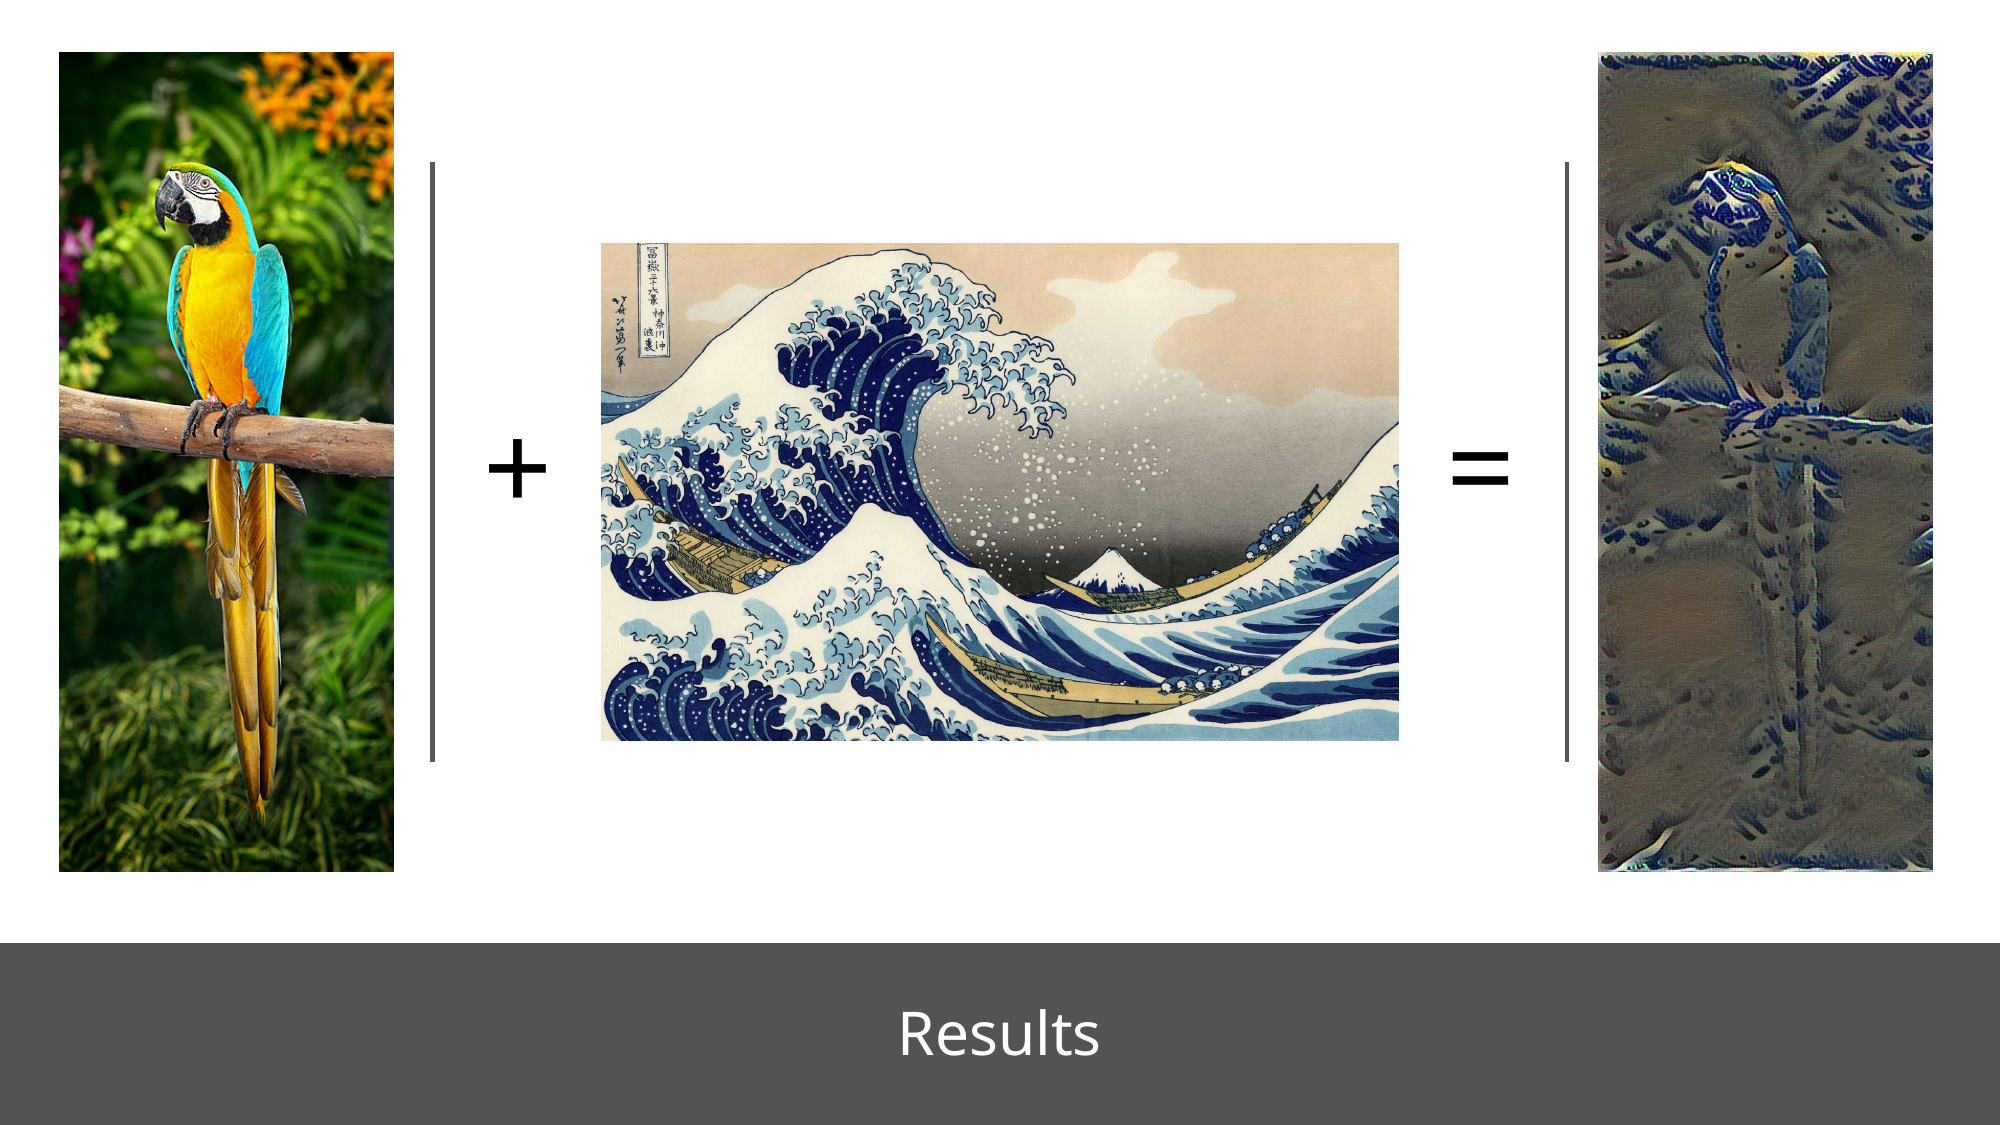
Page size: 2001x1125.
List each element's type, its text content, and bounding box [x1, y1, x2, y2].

picture [1598, 51, 1934, 872]
text_box + [476, 383, 561, 543]
picture [59, 51, 394, 872]
text_box = [1439, 383, 1524, 543]
text_box Results [664, 952, 1336, 1119]
text_box [0, 943, 2000, 1125]
picture [601, 243, 1399, 742]
